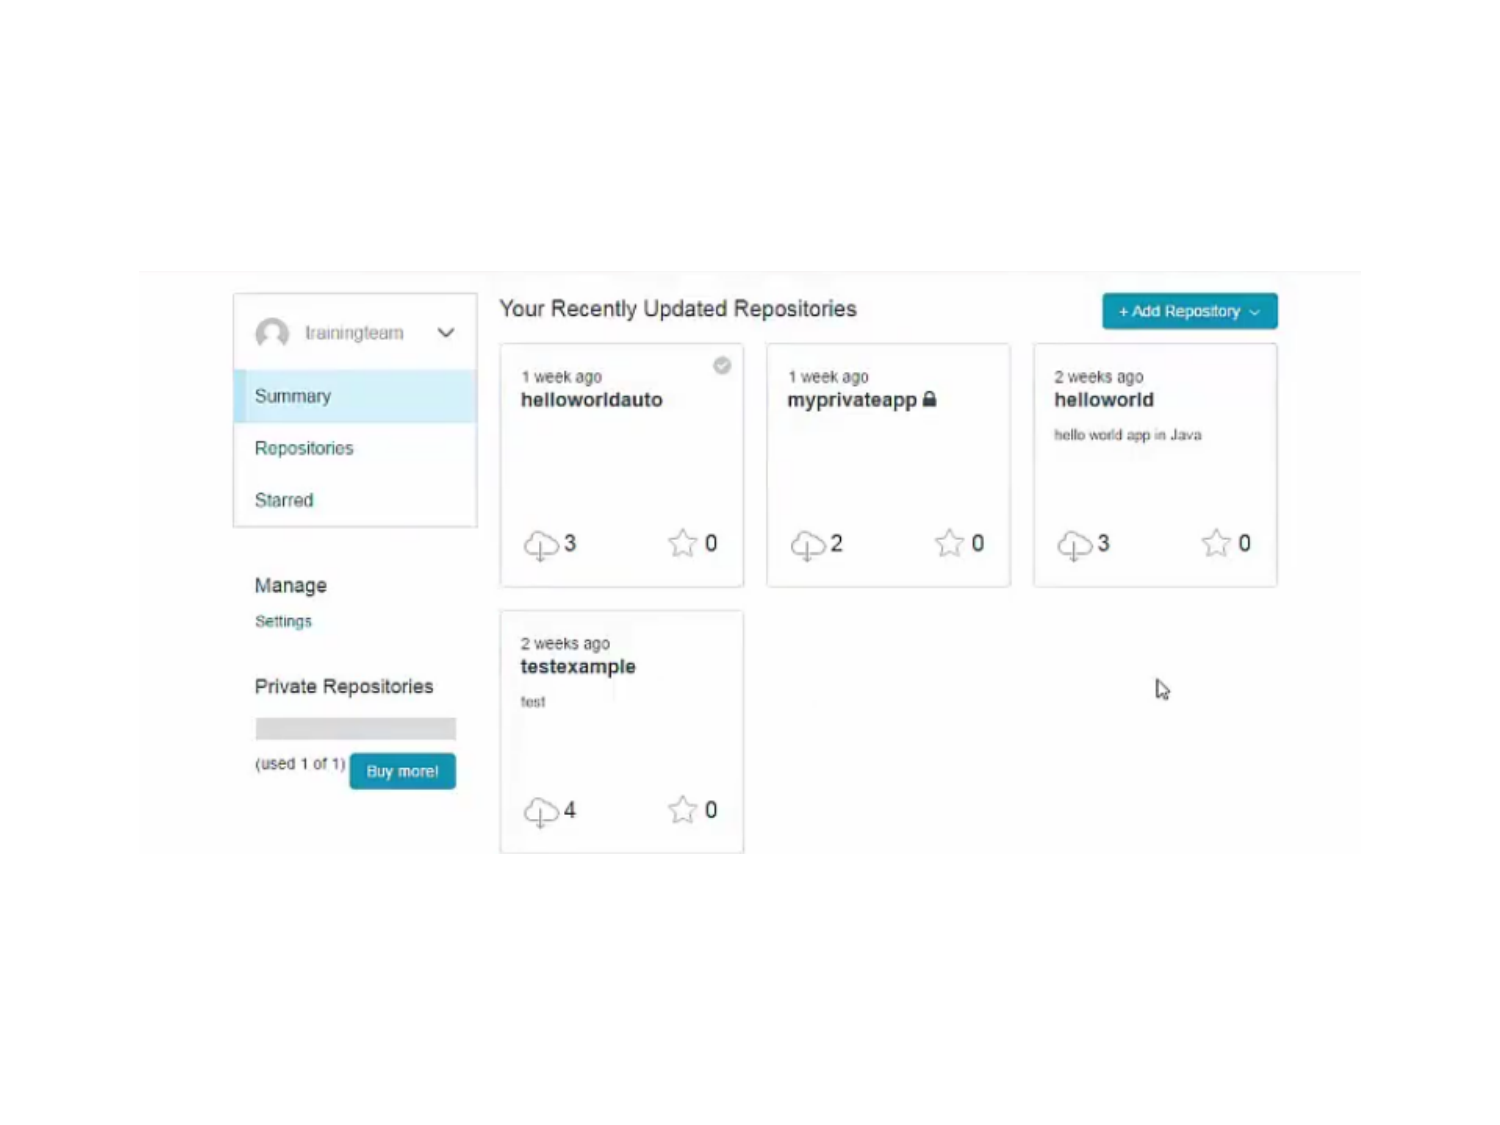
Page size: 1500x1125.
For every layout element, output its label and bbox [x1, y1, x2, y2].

picture [139, 270, 1361, 855]
